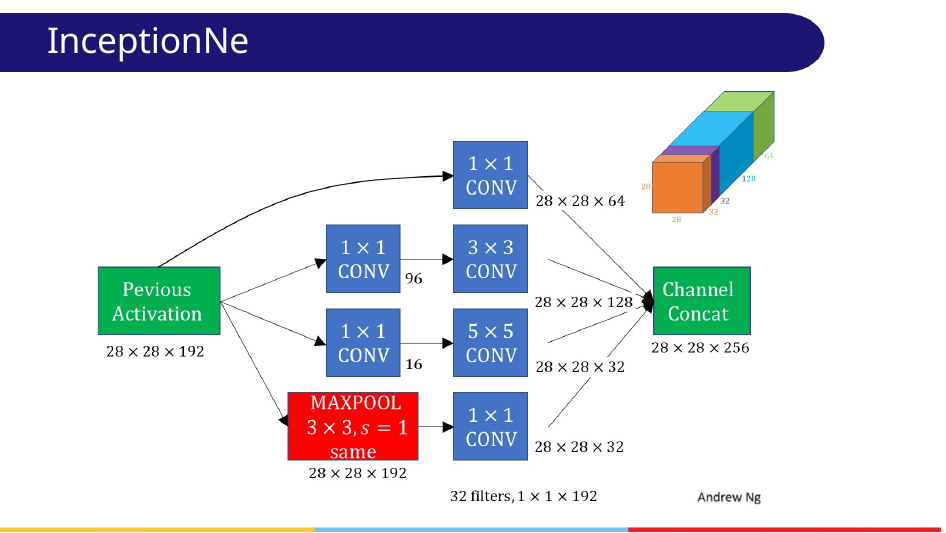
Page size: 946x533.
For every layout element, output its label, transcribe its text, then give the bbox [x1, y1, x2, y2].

text_box InceptionNet [45, 15, 251, 104]
picture [0, 13, 942, 532]
text_box [97, 91, 779, 507]
